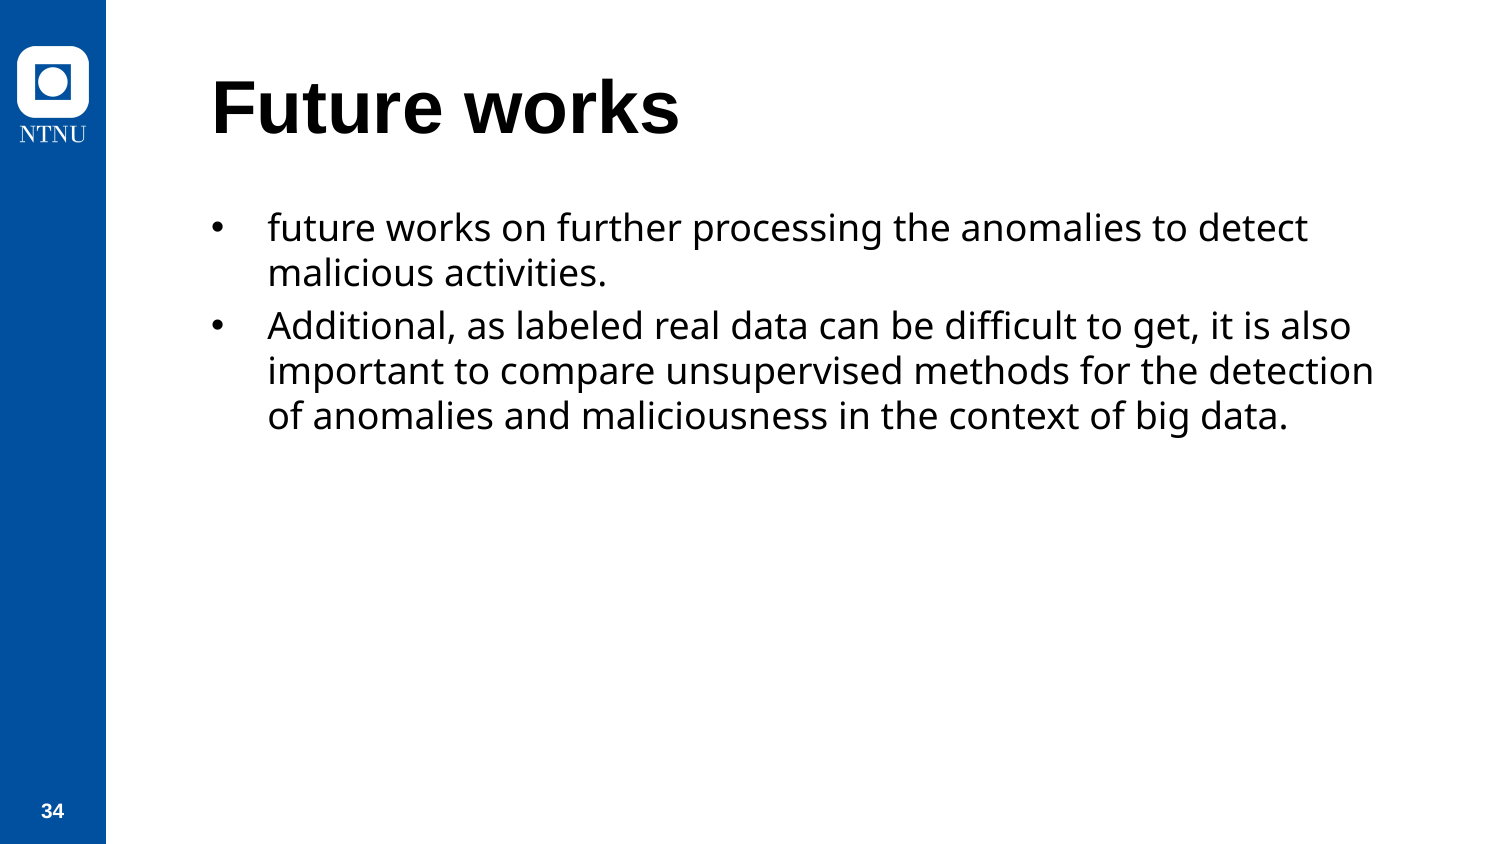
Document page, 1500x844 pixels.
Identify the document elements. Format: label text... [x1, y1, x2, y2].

title Future works [195, 33, 1412, 175]
picture [0, 0, 106, 844]
list future works on further processing the anomalies to detect malicious activities. Additional, as labeled real data can be difficult to get, it is also important to compare unsupervised methods for the detection of anomalies and maliciousness in the context of big data. [195, 196, 1412, 754]
